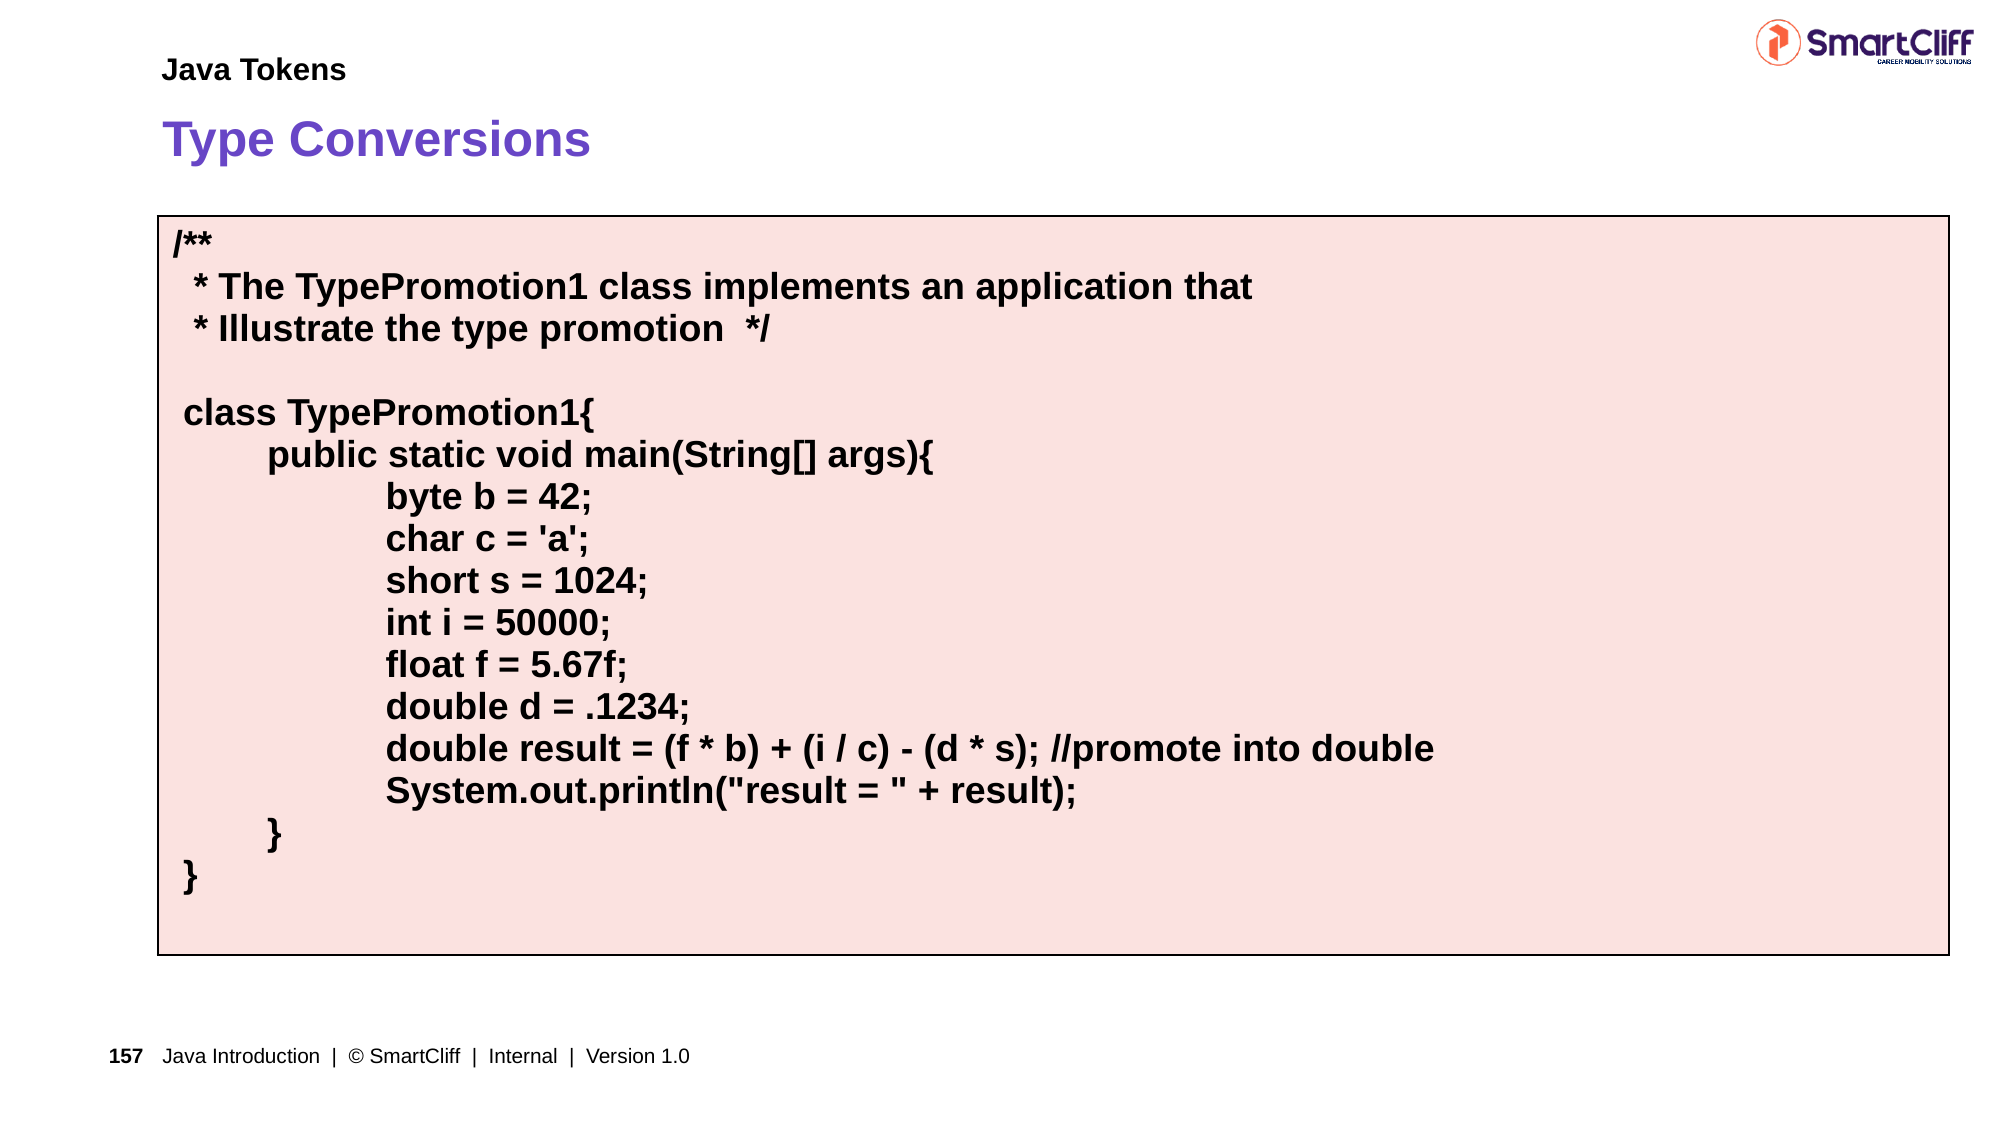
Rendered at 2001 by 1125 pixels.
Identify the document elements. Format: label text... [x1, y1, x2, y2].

table_header /** * The TypePromotion1 class implements an application that * Illustrate the type promotion */ class TypePromotion1{ public static void main(String[] args){ byte b = 42; char c = 'a'; short s = 1024; int i = 50000; float f = 5.67f; double d = .1234; double result = (f * b) + (i / c) - (d * s); //promote into double System.out.println("result = " + result); } } [159, 217, 1948, 954]
picture [1750, 13, 1980, 73]
list Java Tokens [161, 48, 1953, 110]
slide_number 157 [63, 1032, 162, 1079]
title Type Conversions [162, 105, 1954, 169]
footer Java Introduction | © SmartCliff | Internal | Version 1.0 [162, 1032, 1567, 1079]
